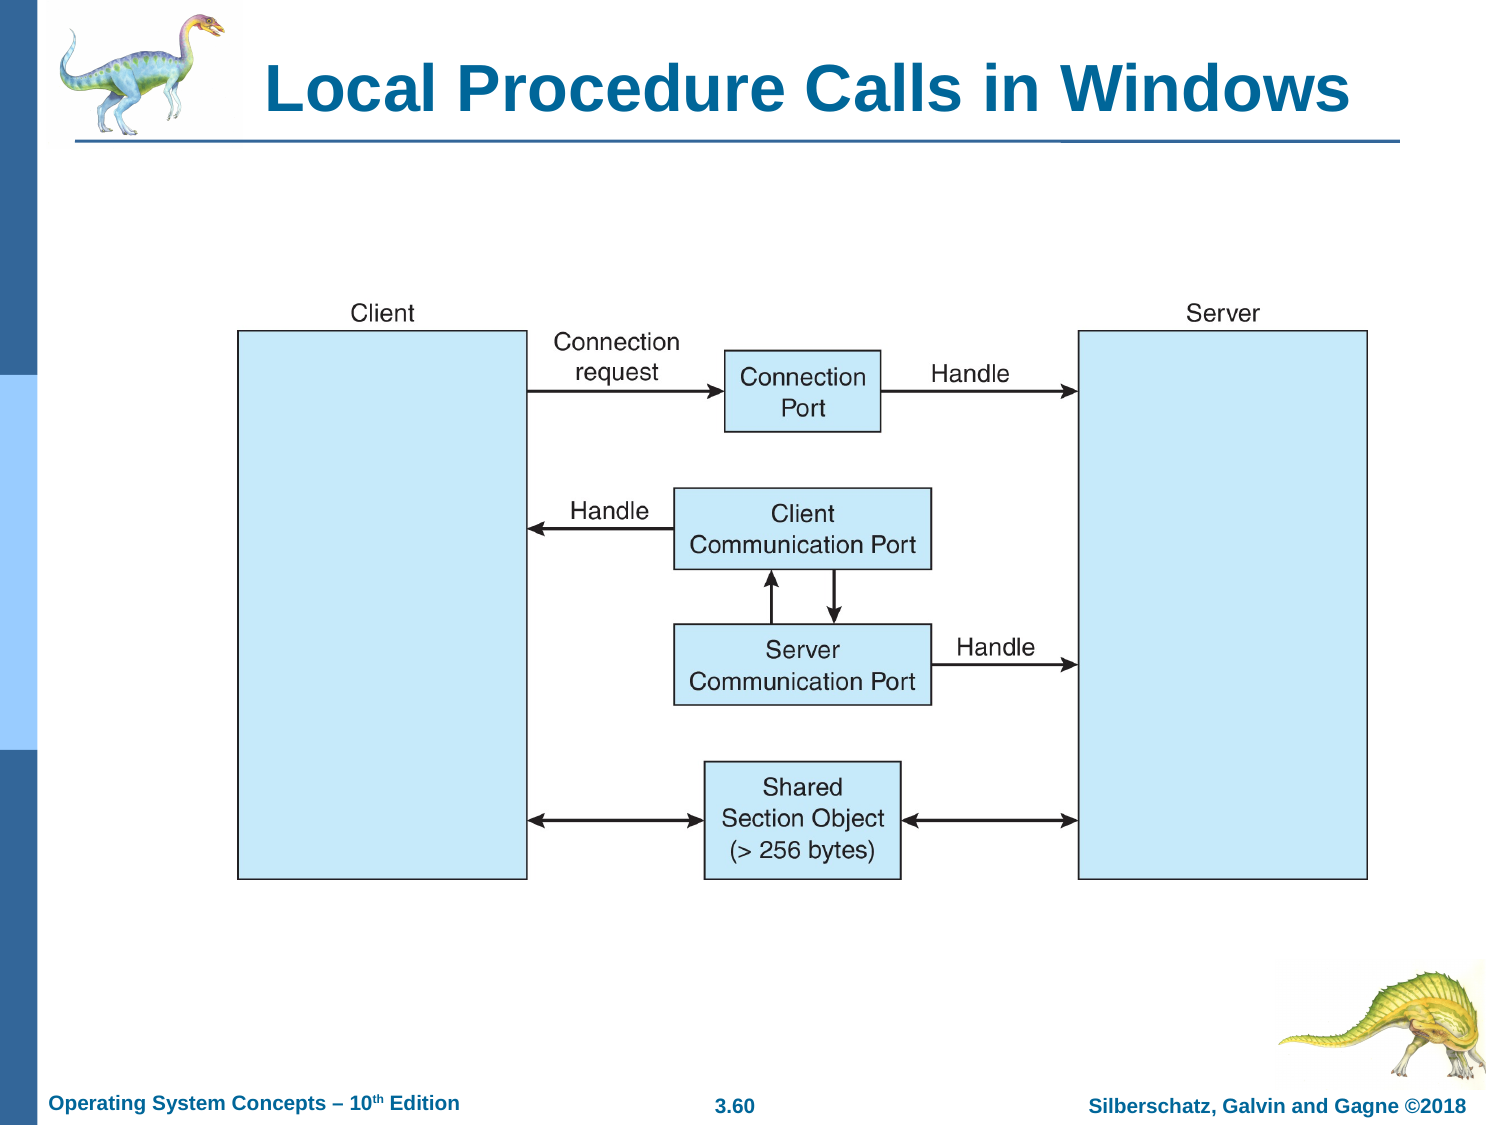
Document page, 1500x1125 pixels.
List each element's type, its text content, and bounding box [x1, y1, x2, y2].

title Local Procedure Calls in Windows [168, 37, 1450, 132]
picture [1275, 959, 1486, 1090]
picture [46, 0, 243, 149]
picture [236, 298, 1368, 881]
